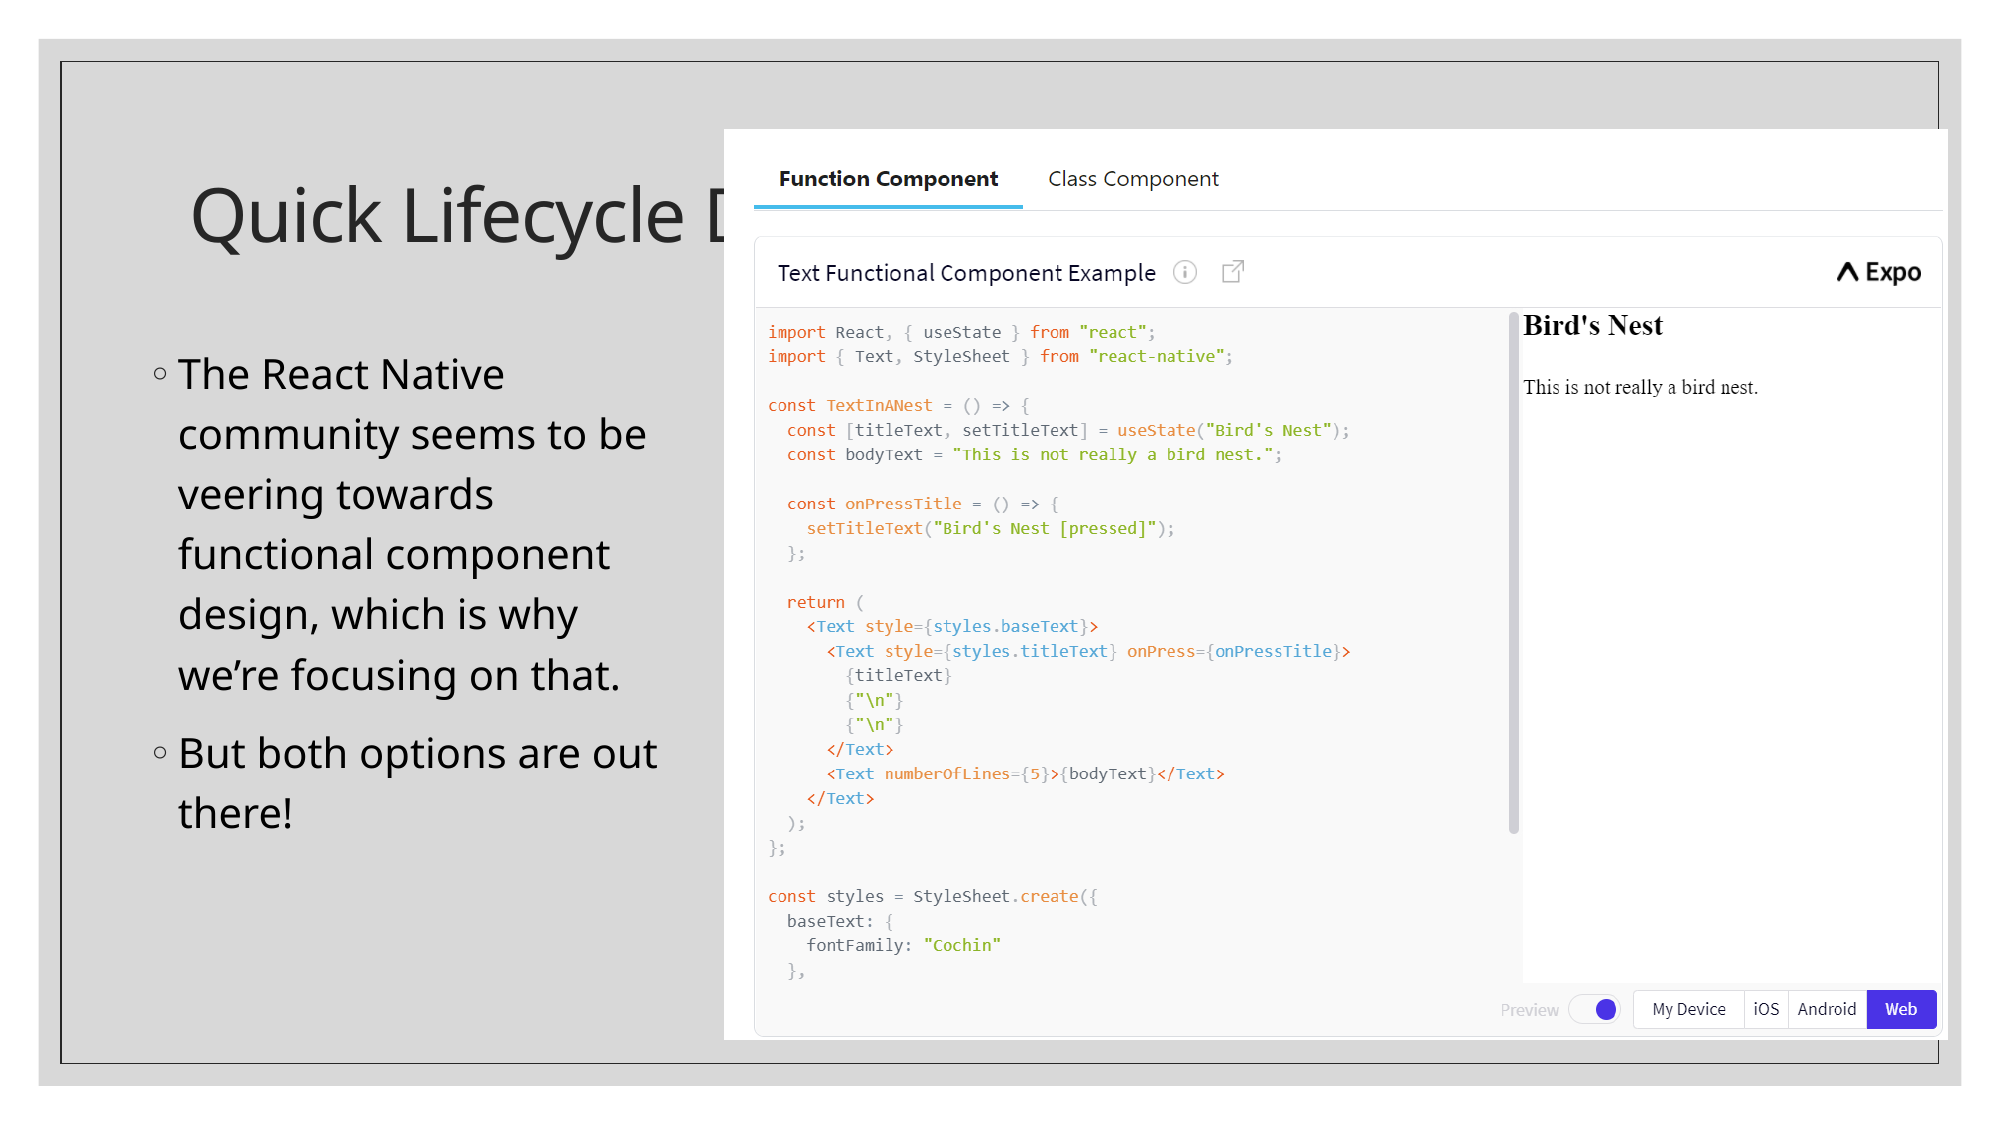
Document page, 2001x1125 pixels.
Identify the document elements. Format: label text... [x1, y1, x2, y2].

picture [724, 129, 1948, 1040]
text_box The React Native community seems to be veering towards functional component design, which is why we’re focusing on that. But both options are out there! [132, 330, 683, 962]
title Quick Lifecycle Diagram [174, 105, 1825, 331]
